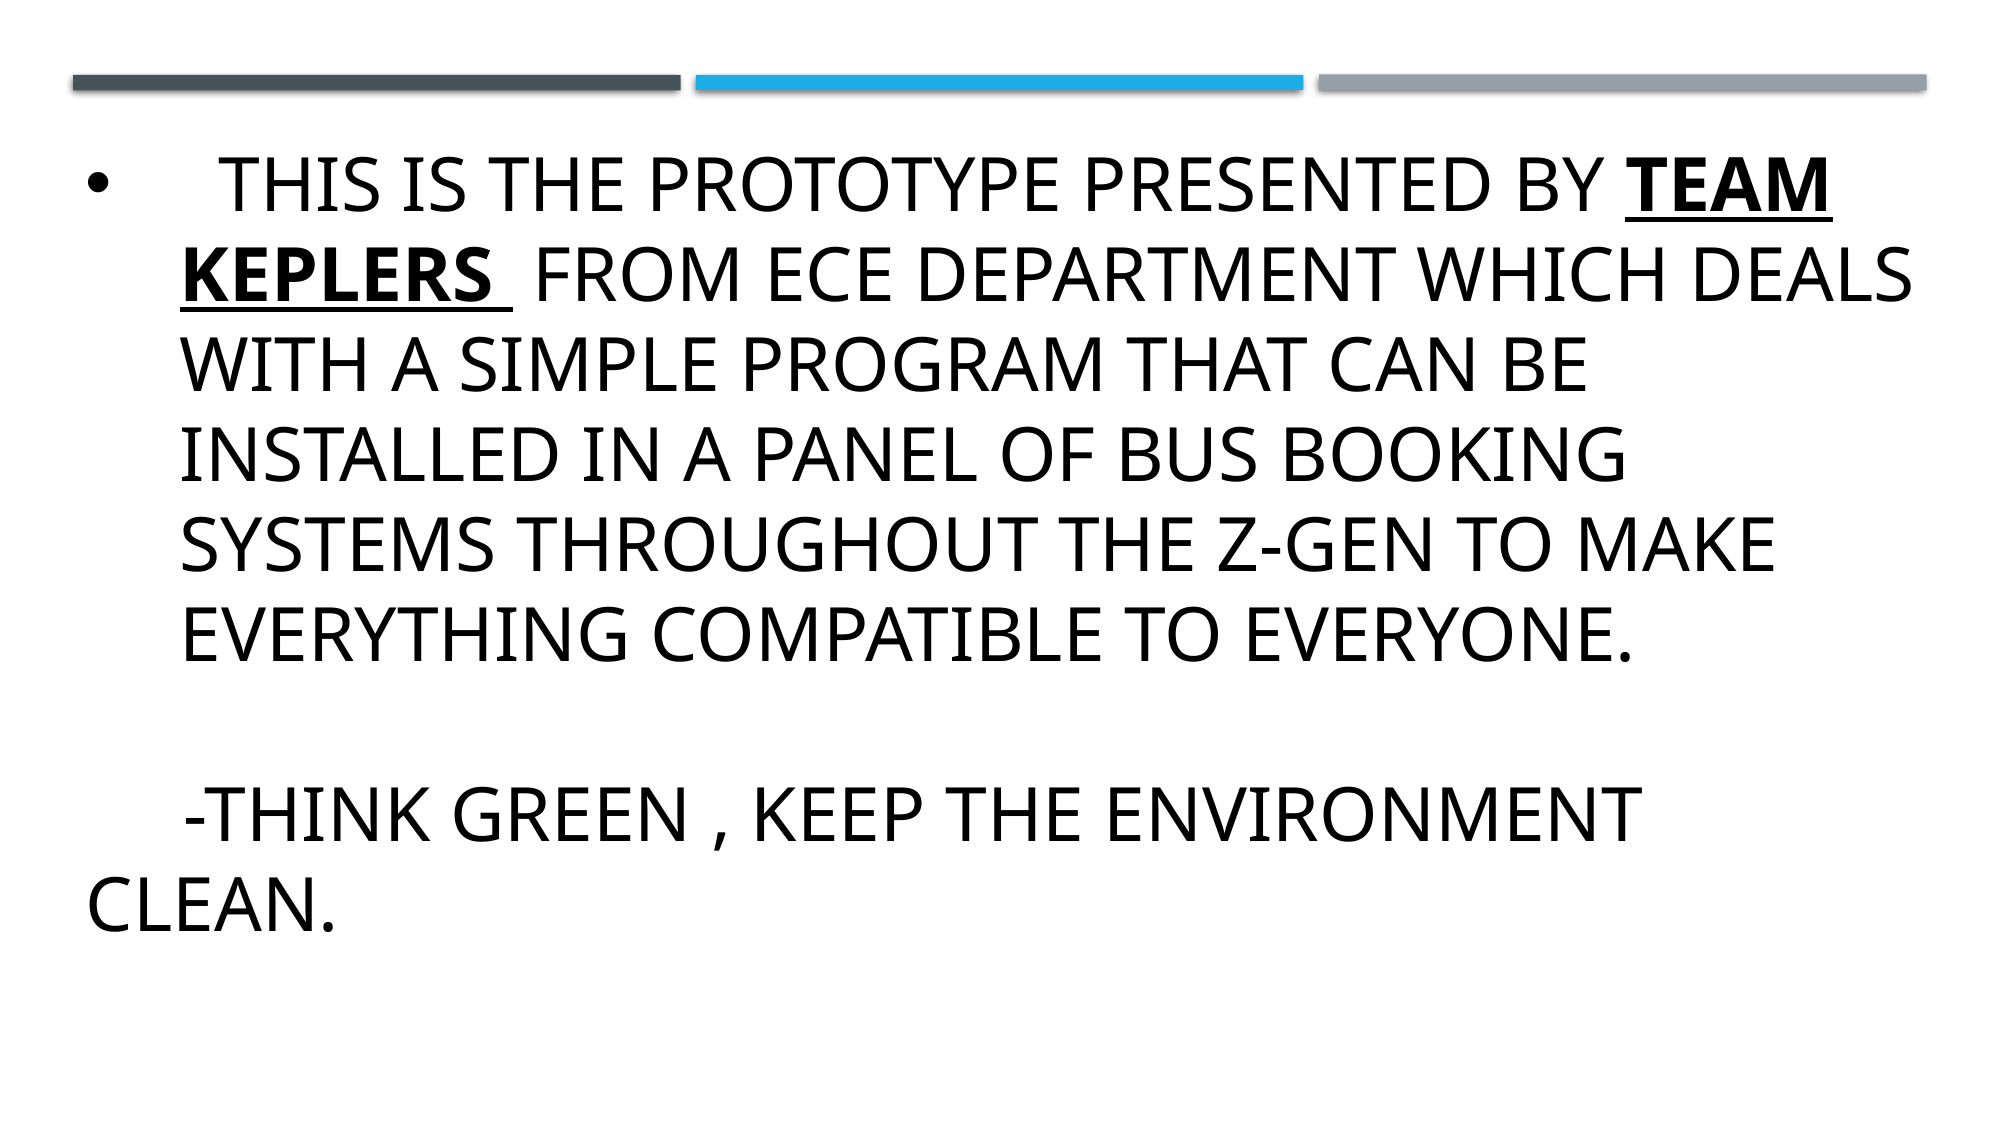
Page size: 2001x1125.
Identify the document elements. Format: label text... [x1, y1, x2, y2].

text_box THIS IS THE PROTOTYPE PRESENTED BY TEAM KEPLERS FROM ECE DEPARTMENT WHICH DEALS WITH A SIMPLE PROGRAM THAT CAN BE INSTALLED IN A PANEL OF BUS BOOKING SYSTEMS THROUGHOUT THE Z-GEN TO MAKE EVERYTHING COMPATIBLE TO EVERYONE. -THINK GREEN , KEEP THE ENVIRONMENT CLEAN. [71, 128, 1932, 954]
